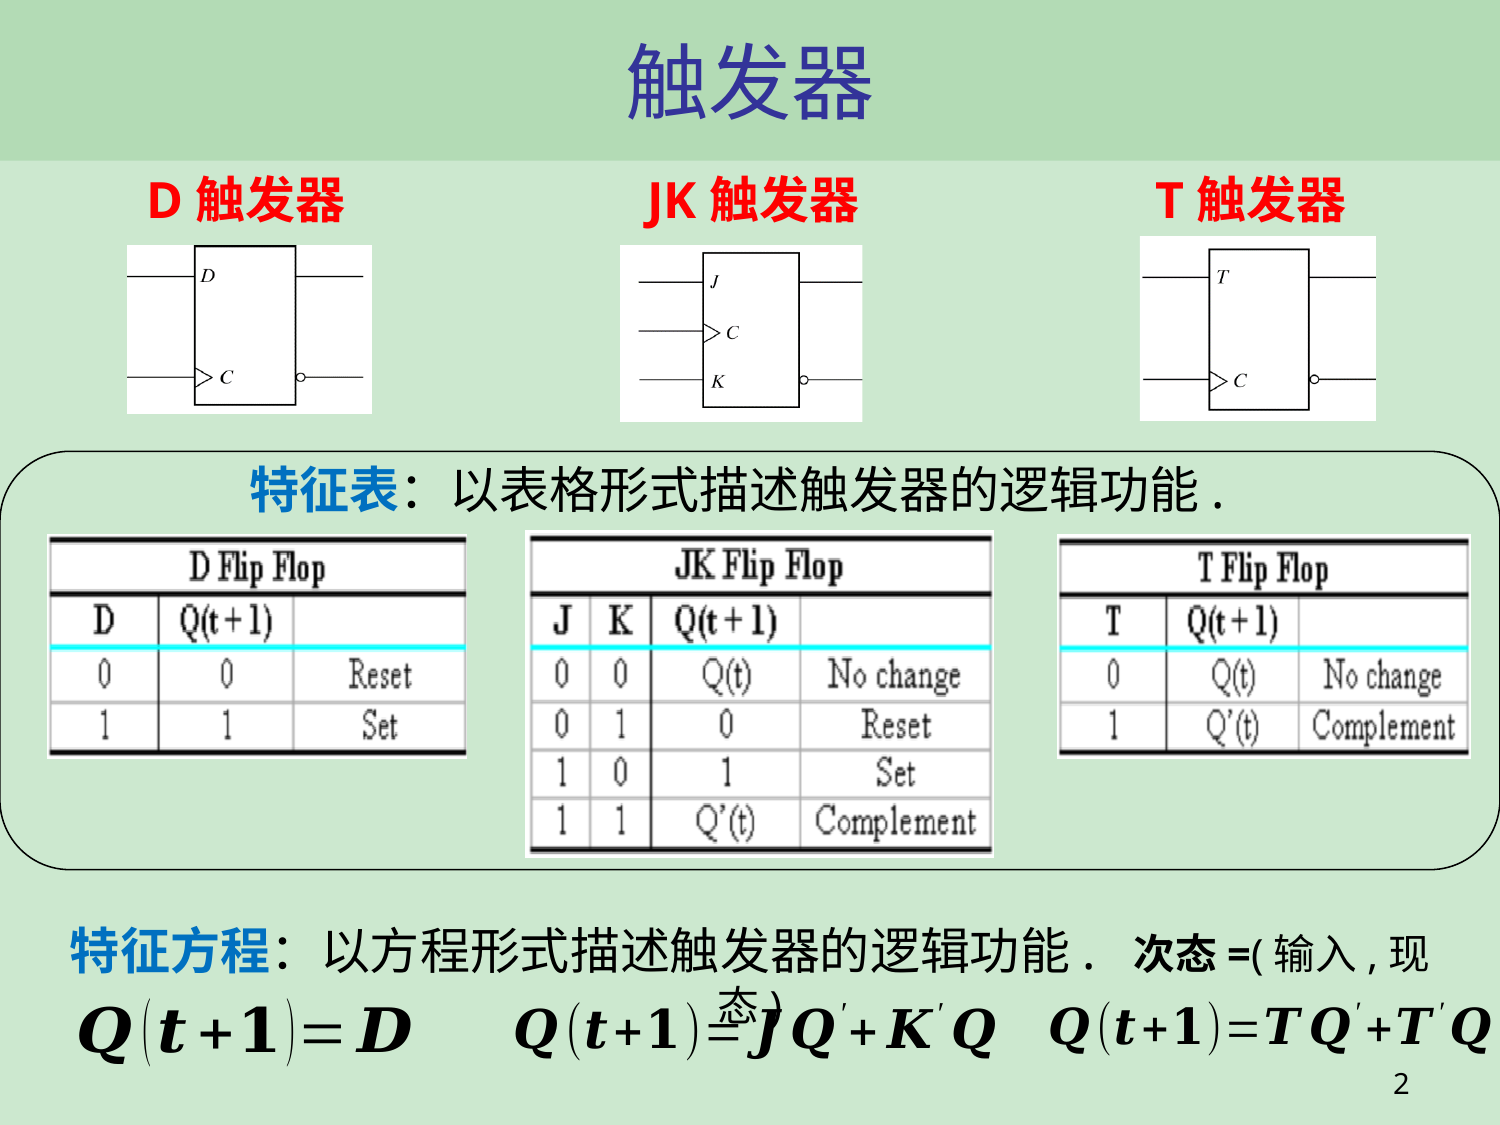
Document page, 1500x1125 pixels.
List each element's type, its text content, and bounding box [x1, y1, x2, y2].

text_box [0, 451, 1500, 870]
picture [126, 245, 373, 415]
text_box JK触发器 [632, 160, 875, 236]
text_box T触发器 [1141, 160, 1362, 235]
title 触发器 [17, 11, 1483, 149]
text_box D触发器 [131, 160, 361, 236]
picture [619, 245, 863, 423]
picture [1139, 236, 1377, 422]
slide_number 2 [1112, 1079, 1426, 1113]
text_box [29, 911, 1495, 1071]
